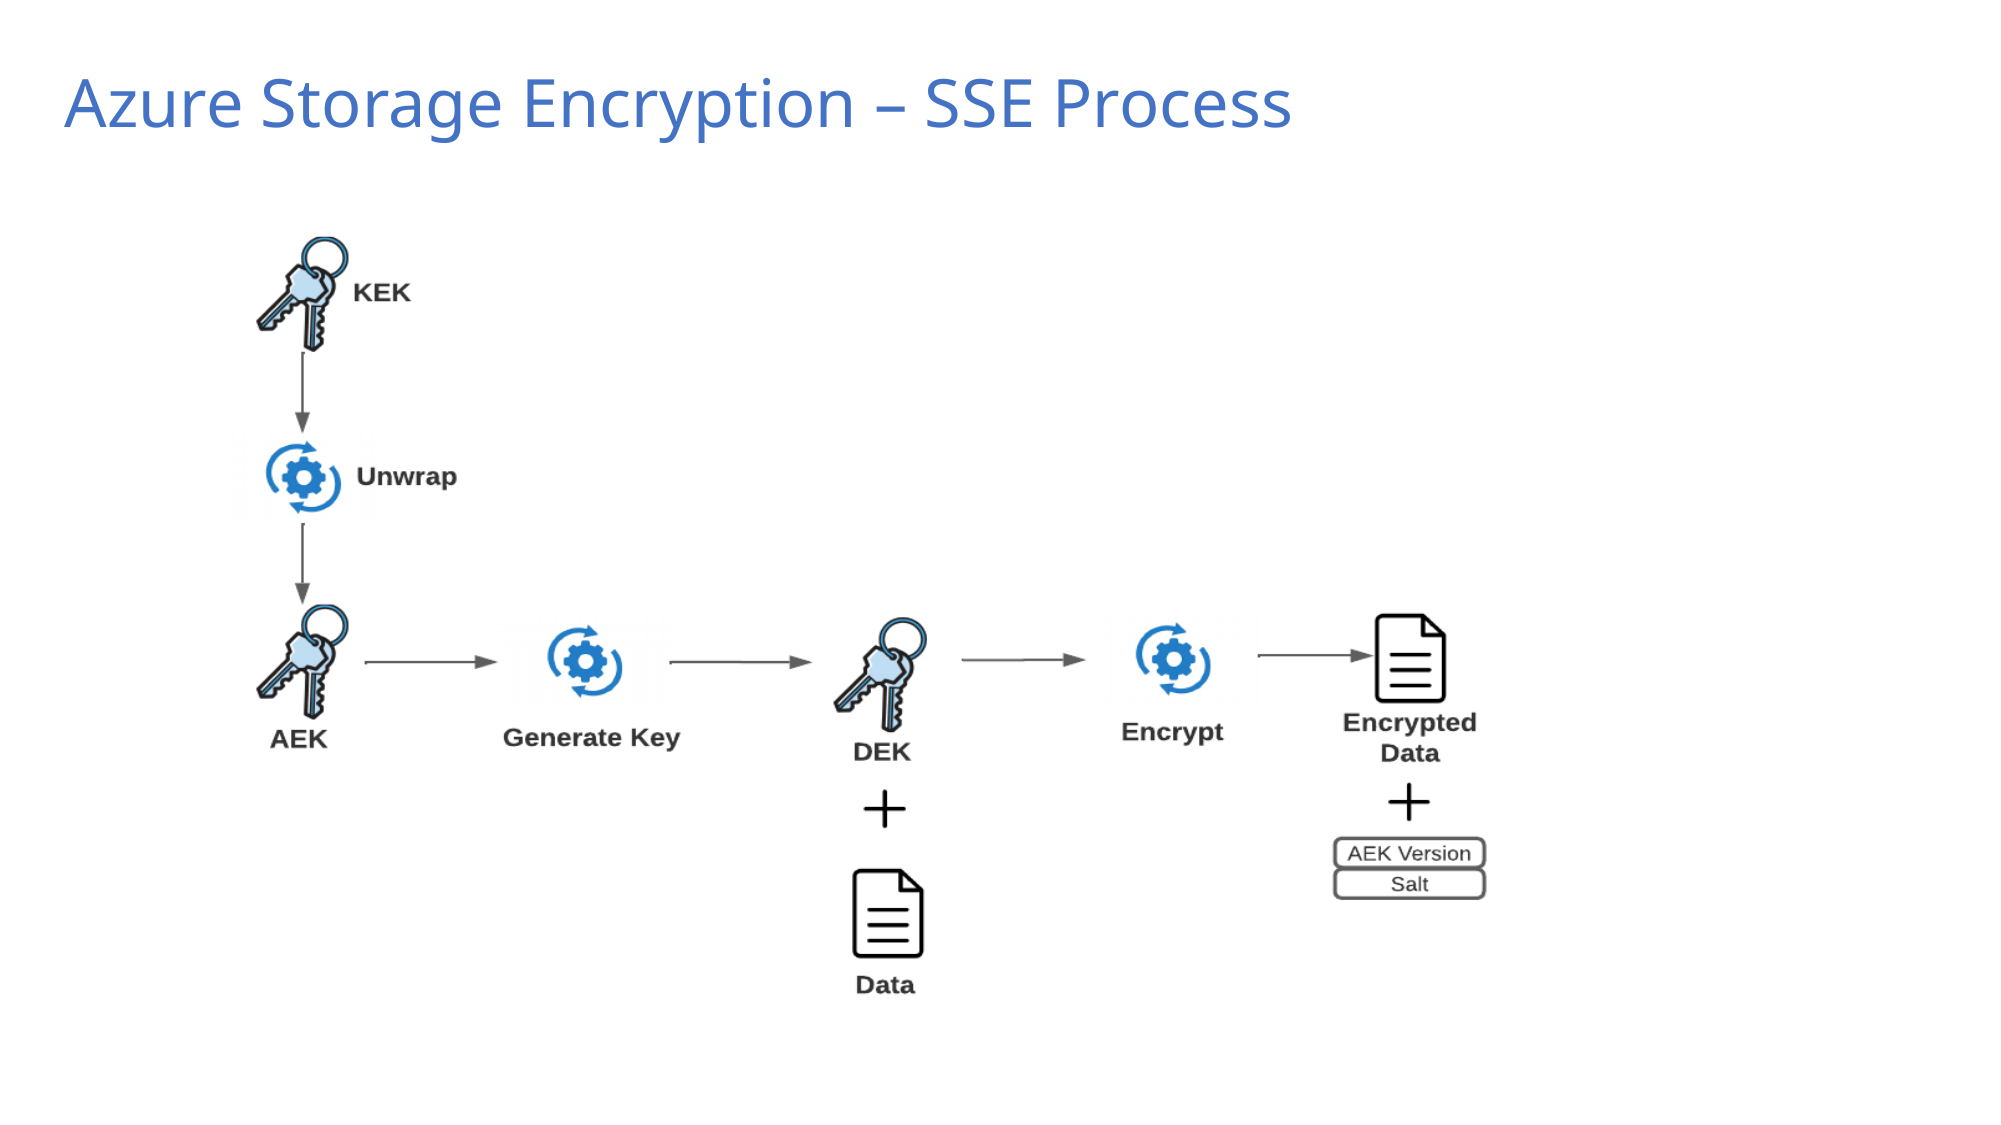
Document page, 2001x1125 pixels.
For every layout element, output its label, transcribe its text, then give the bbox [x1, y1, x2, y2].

picture [167, 191, 1534, 1054]
title Azure Storage Encryption – SSE Process [49, 49, 1899, 162]
